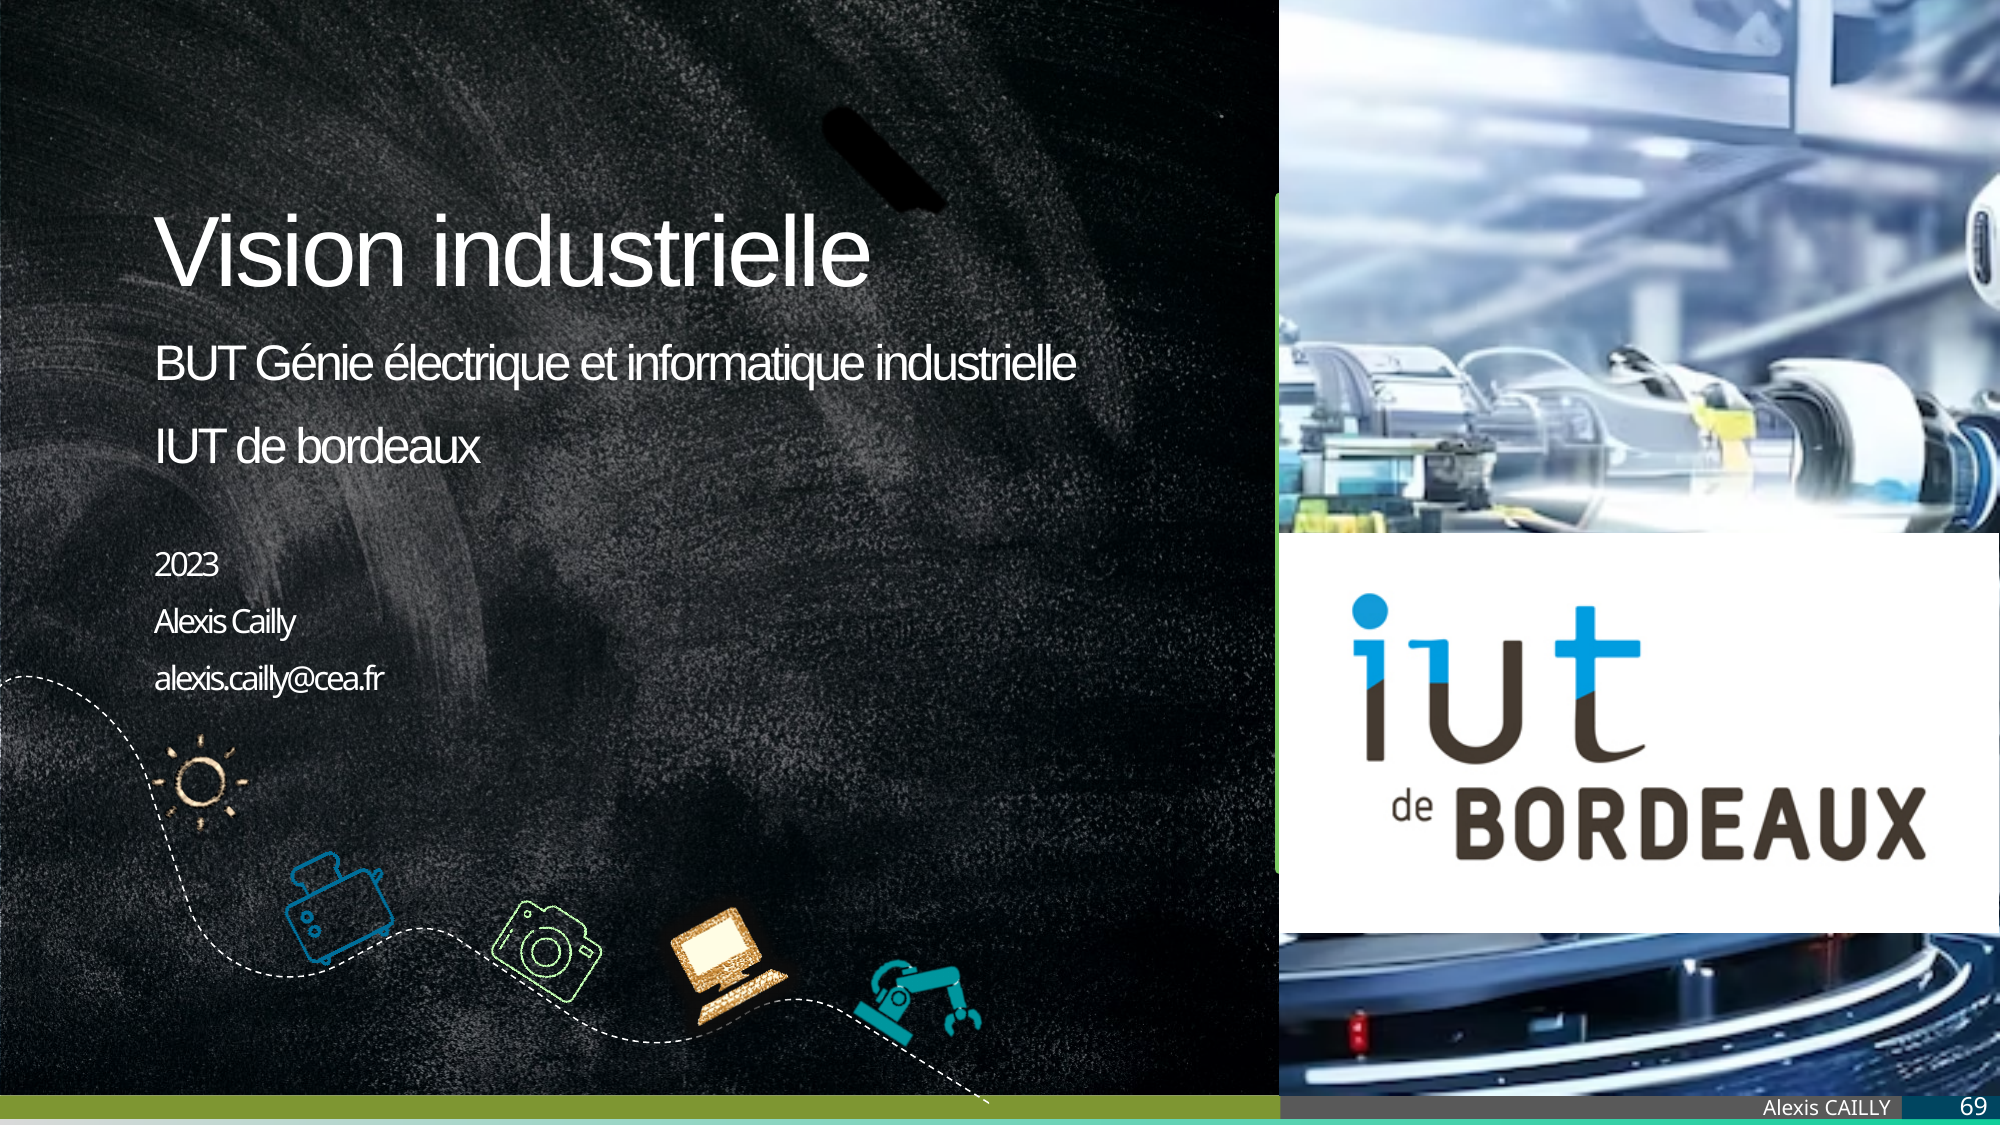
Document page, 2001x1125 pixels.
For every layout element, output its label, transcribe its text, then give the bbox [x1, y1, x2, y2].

title Vision industrielle BUT Génie électrique et informatique industrielle IUT de bordeaux [153, 219, 1202, 474]
subtitle 2023 Alexis Cailly alexis.cailly@cea.fr [153, 548, 771, 667]
slide_number 69 [1901, 1096, 2000, 1120]
picture [0, 0, 2000, 1096]
